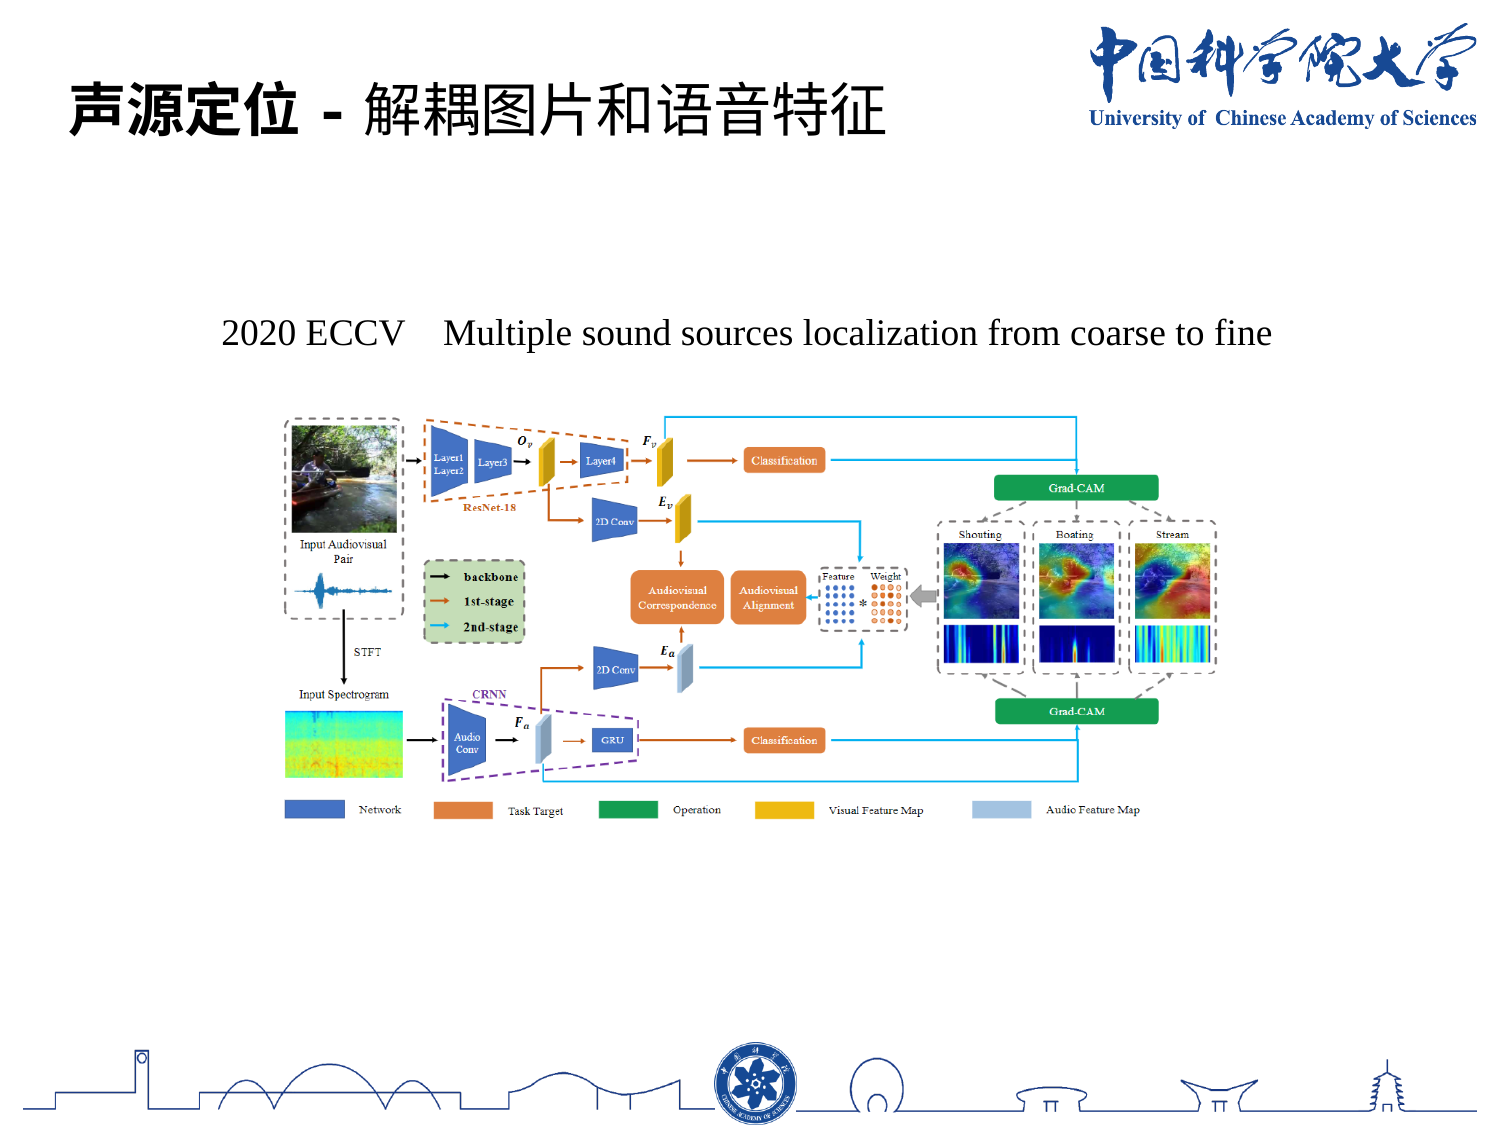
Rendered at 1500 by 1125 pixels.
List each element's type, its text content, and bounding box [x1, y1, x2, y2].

picture [241, 387, 1240, 838]
text_box 2020 ECCV Multiple sound sources localization from coarse to fine [206, 255, 1388, 361]
text_box 声源定位-解耦图片和语音特征 [53, 70, 1105, 146]
picture [23, 1039, 1477, 1125]
picture [1078, 23, 1477, 129]
